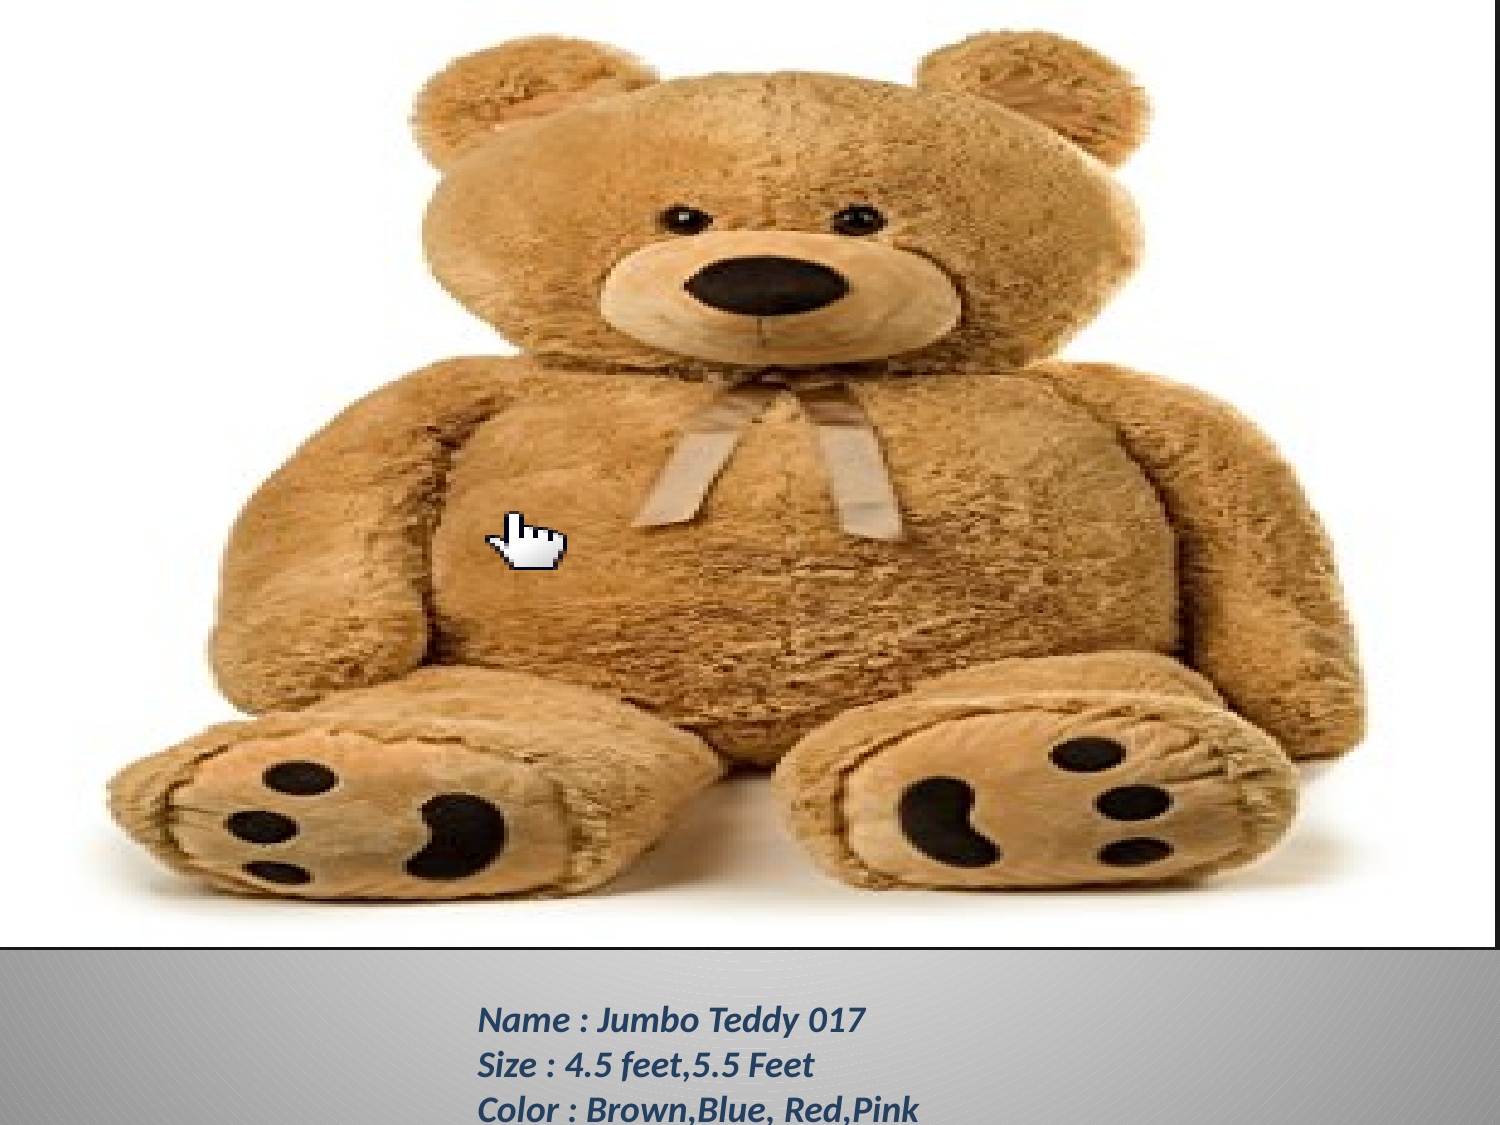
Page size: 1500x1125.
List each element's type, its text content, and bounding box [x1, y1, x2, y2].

picture [0, 0, 1500, 951]
text_box Name : Jumbo Teddy 017 Size : 4.5 feet,5.5 Feet Color : Brown,Blue, Red,Pink [462, 987, 951, 1125]
